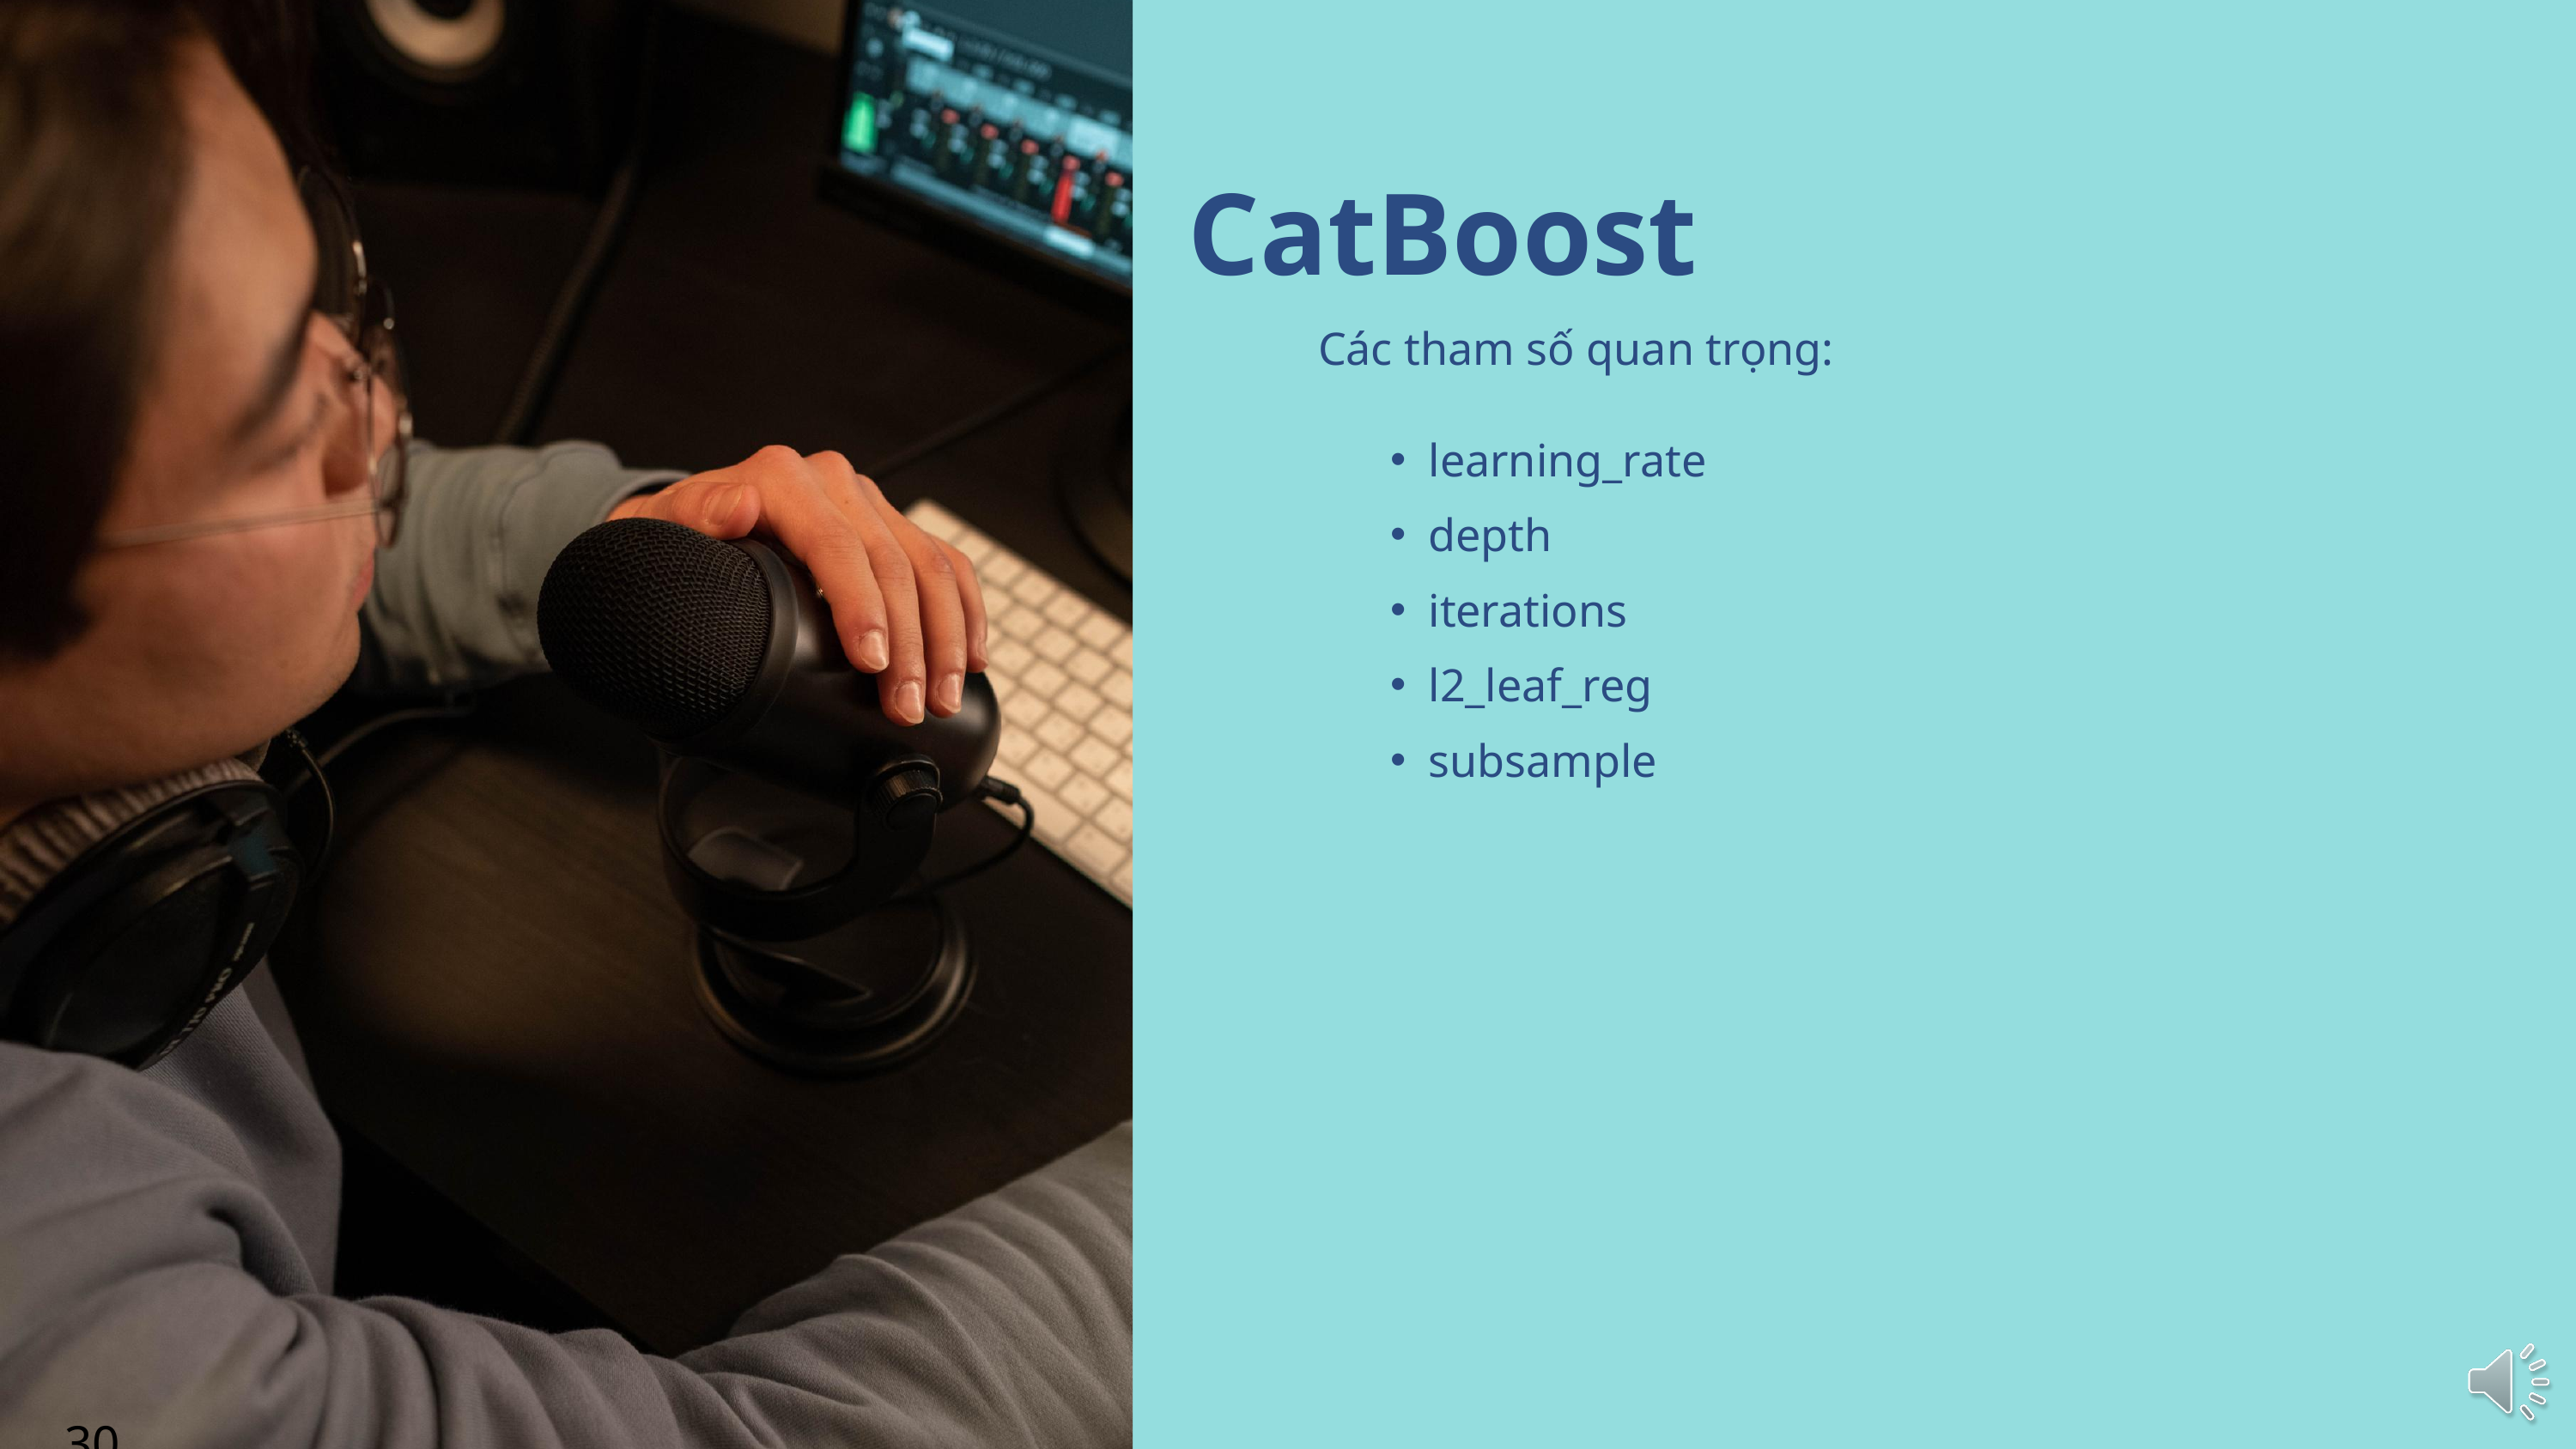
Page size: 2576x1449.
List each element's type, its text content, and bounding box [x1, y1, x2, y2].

text_box [0, 0, 1133, 1449]
picture [2468, 1341, 2555, 1428]
text_box Các tham số quan trọng: [1318, 292, 2063, 374]
text_box 30. [0, 1389, 198, 1449]
text_box CatBoost [1188, 112, 2432, 298]
text_box learning_rate depth iterations l2_leaf_reg subsample [1352, 410, 1751, 786]
